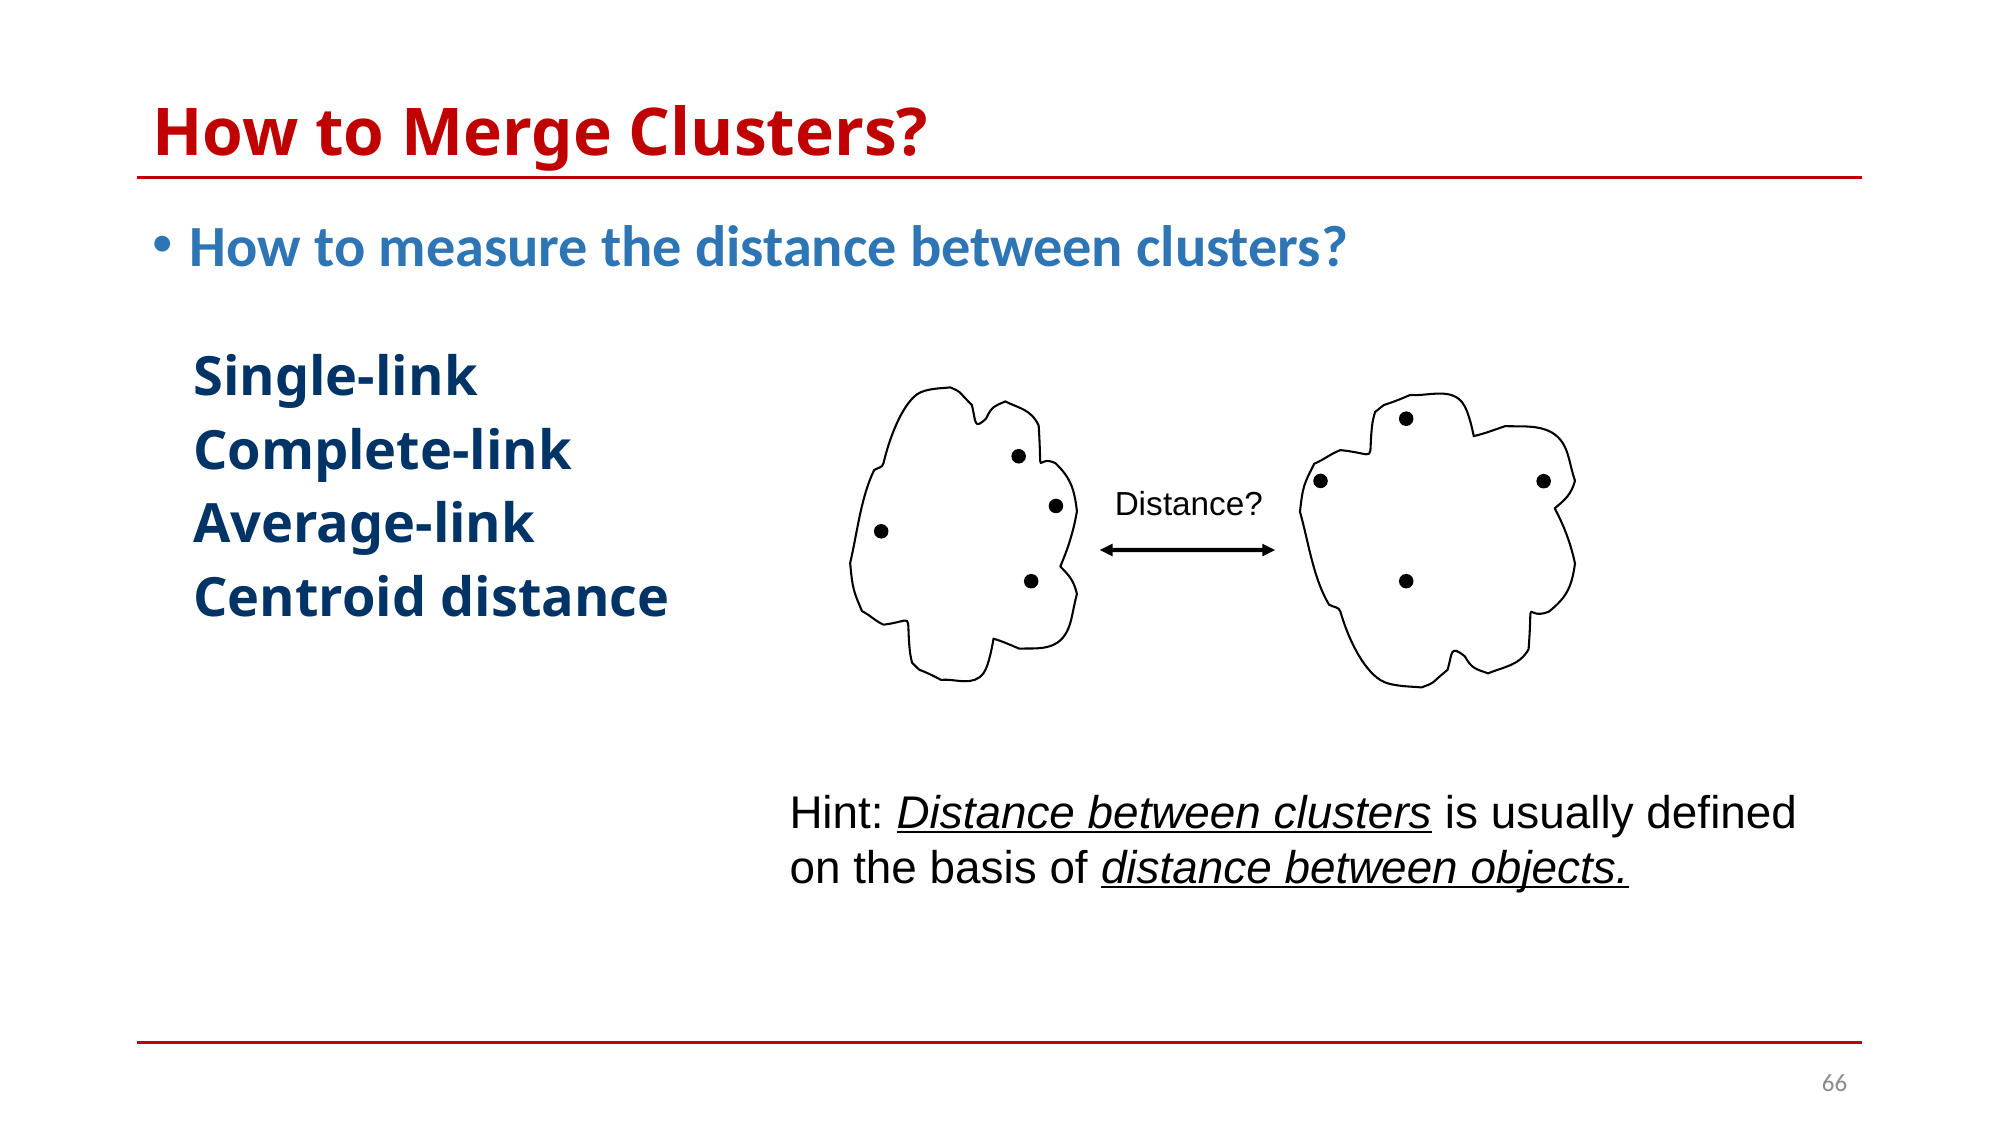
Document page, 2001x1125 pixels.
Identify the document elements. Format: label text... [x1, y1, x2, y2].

text_box Hint: Distance between clusters is usually defined on the basis of distance between objects. [774, 774, 1819, 900]
title How to Merge Clusters? [137, 90, 1863, 178]
text_box Single-link Complete-link Average-link Centroid distance [164, 334, 725, 701]
list How to measure the distance between clusters? [137, 208, 1863, 1014]
slide_number 66 [1412, 1051, 1863, 1111]
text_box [849, 387, 1575, 688]
